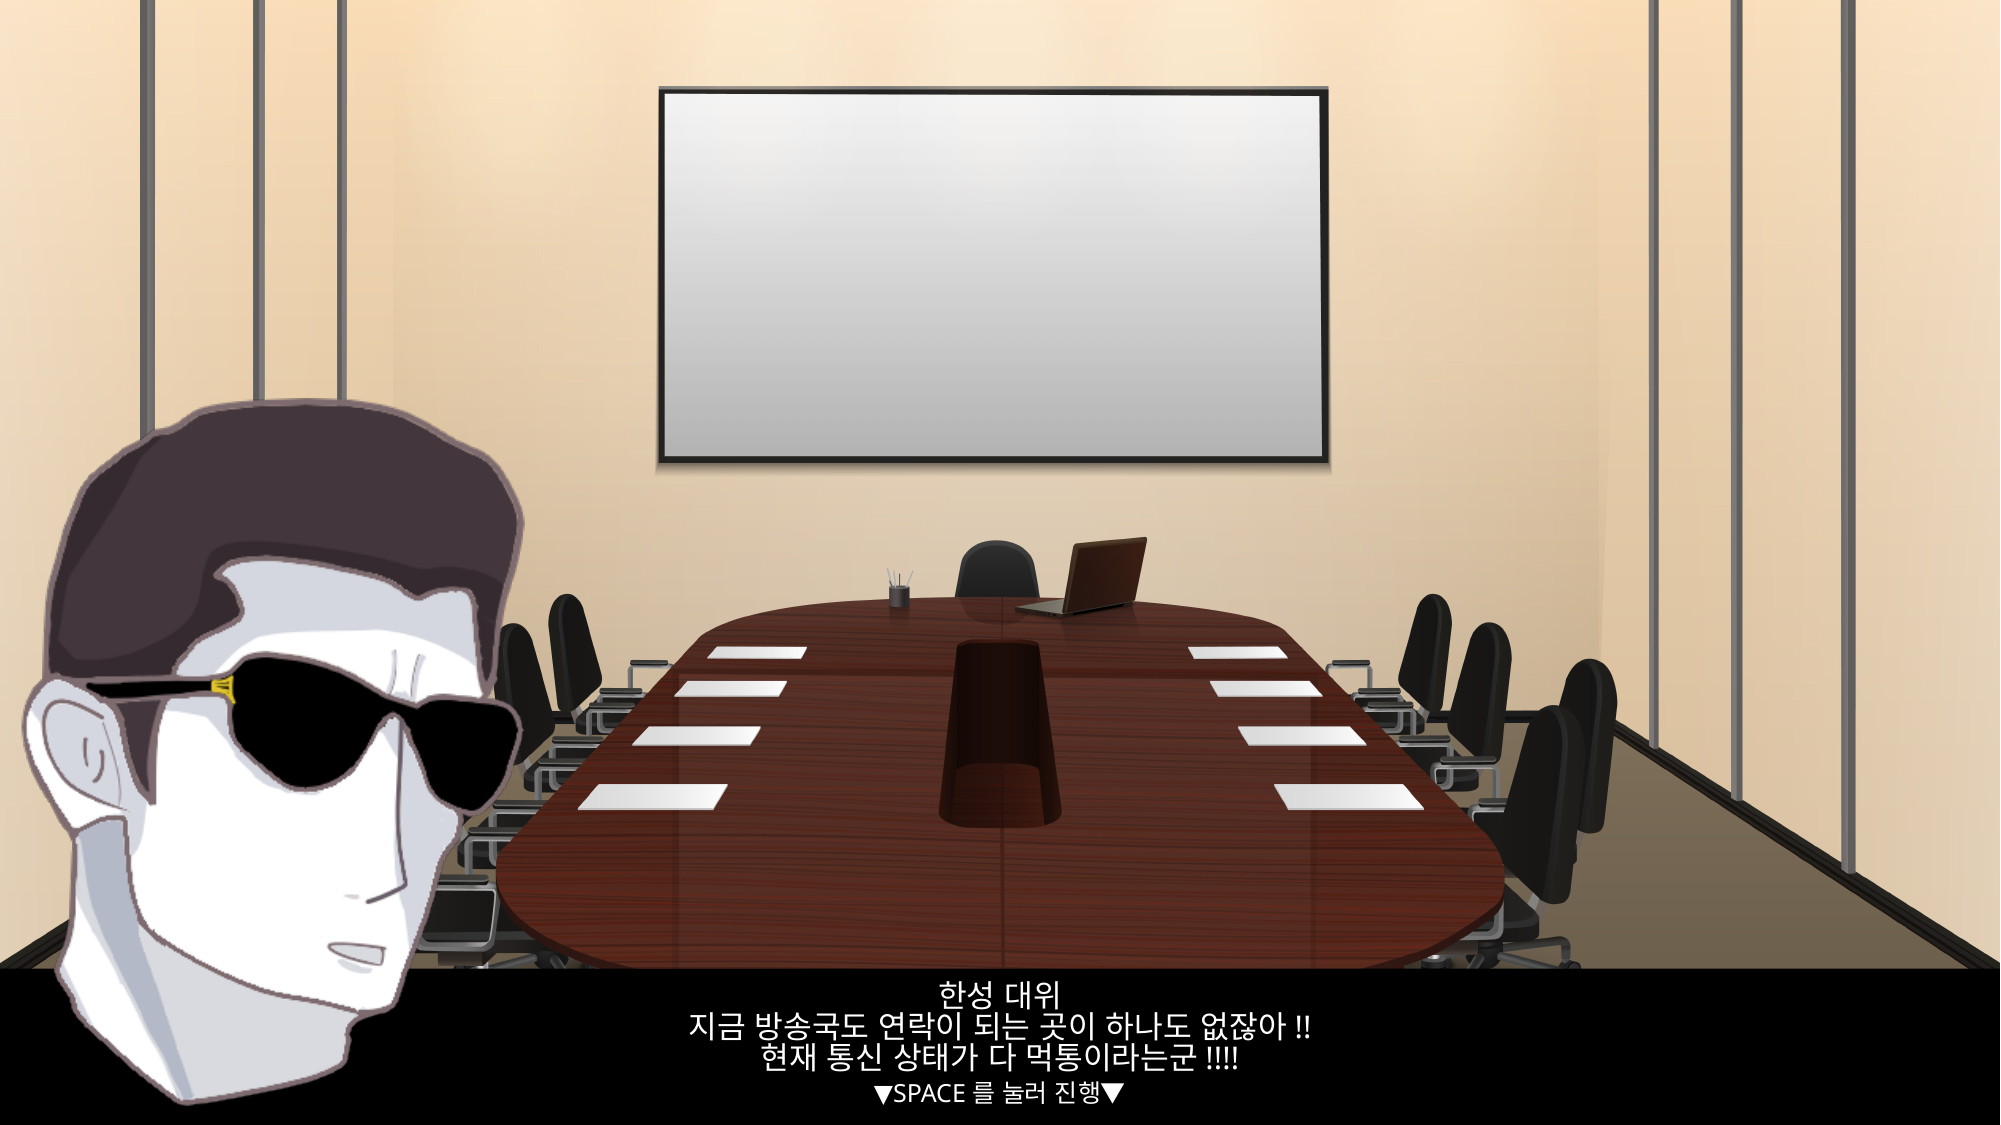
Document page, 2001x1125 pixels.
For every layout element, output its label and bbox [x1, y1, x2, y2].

text_box [0, 0, 2000, 1125]
